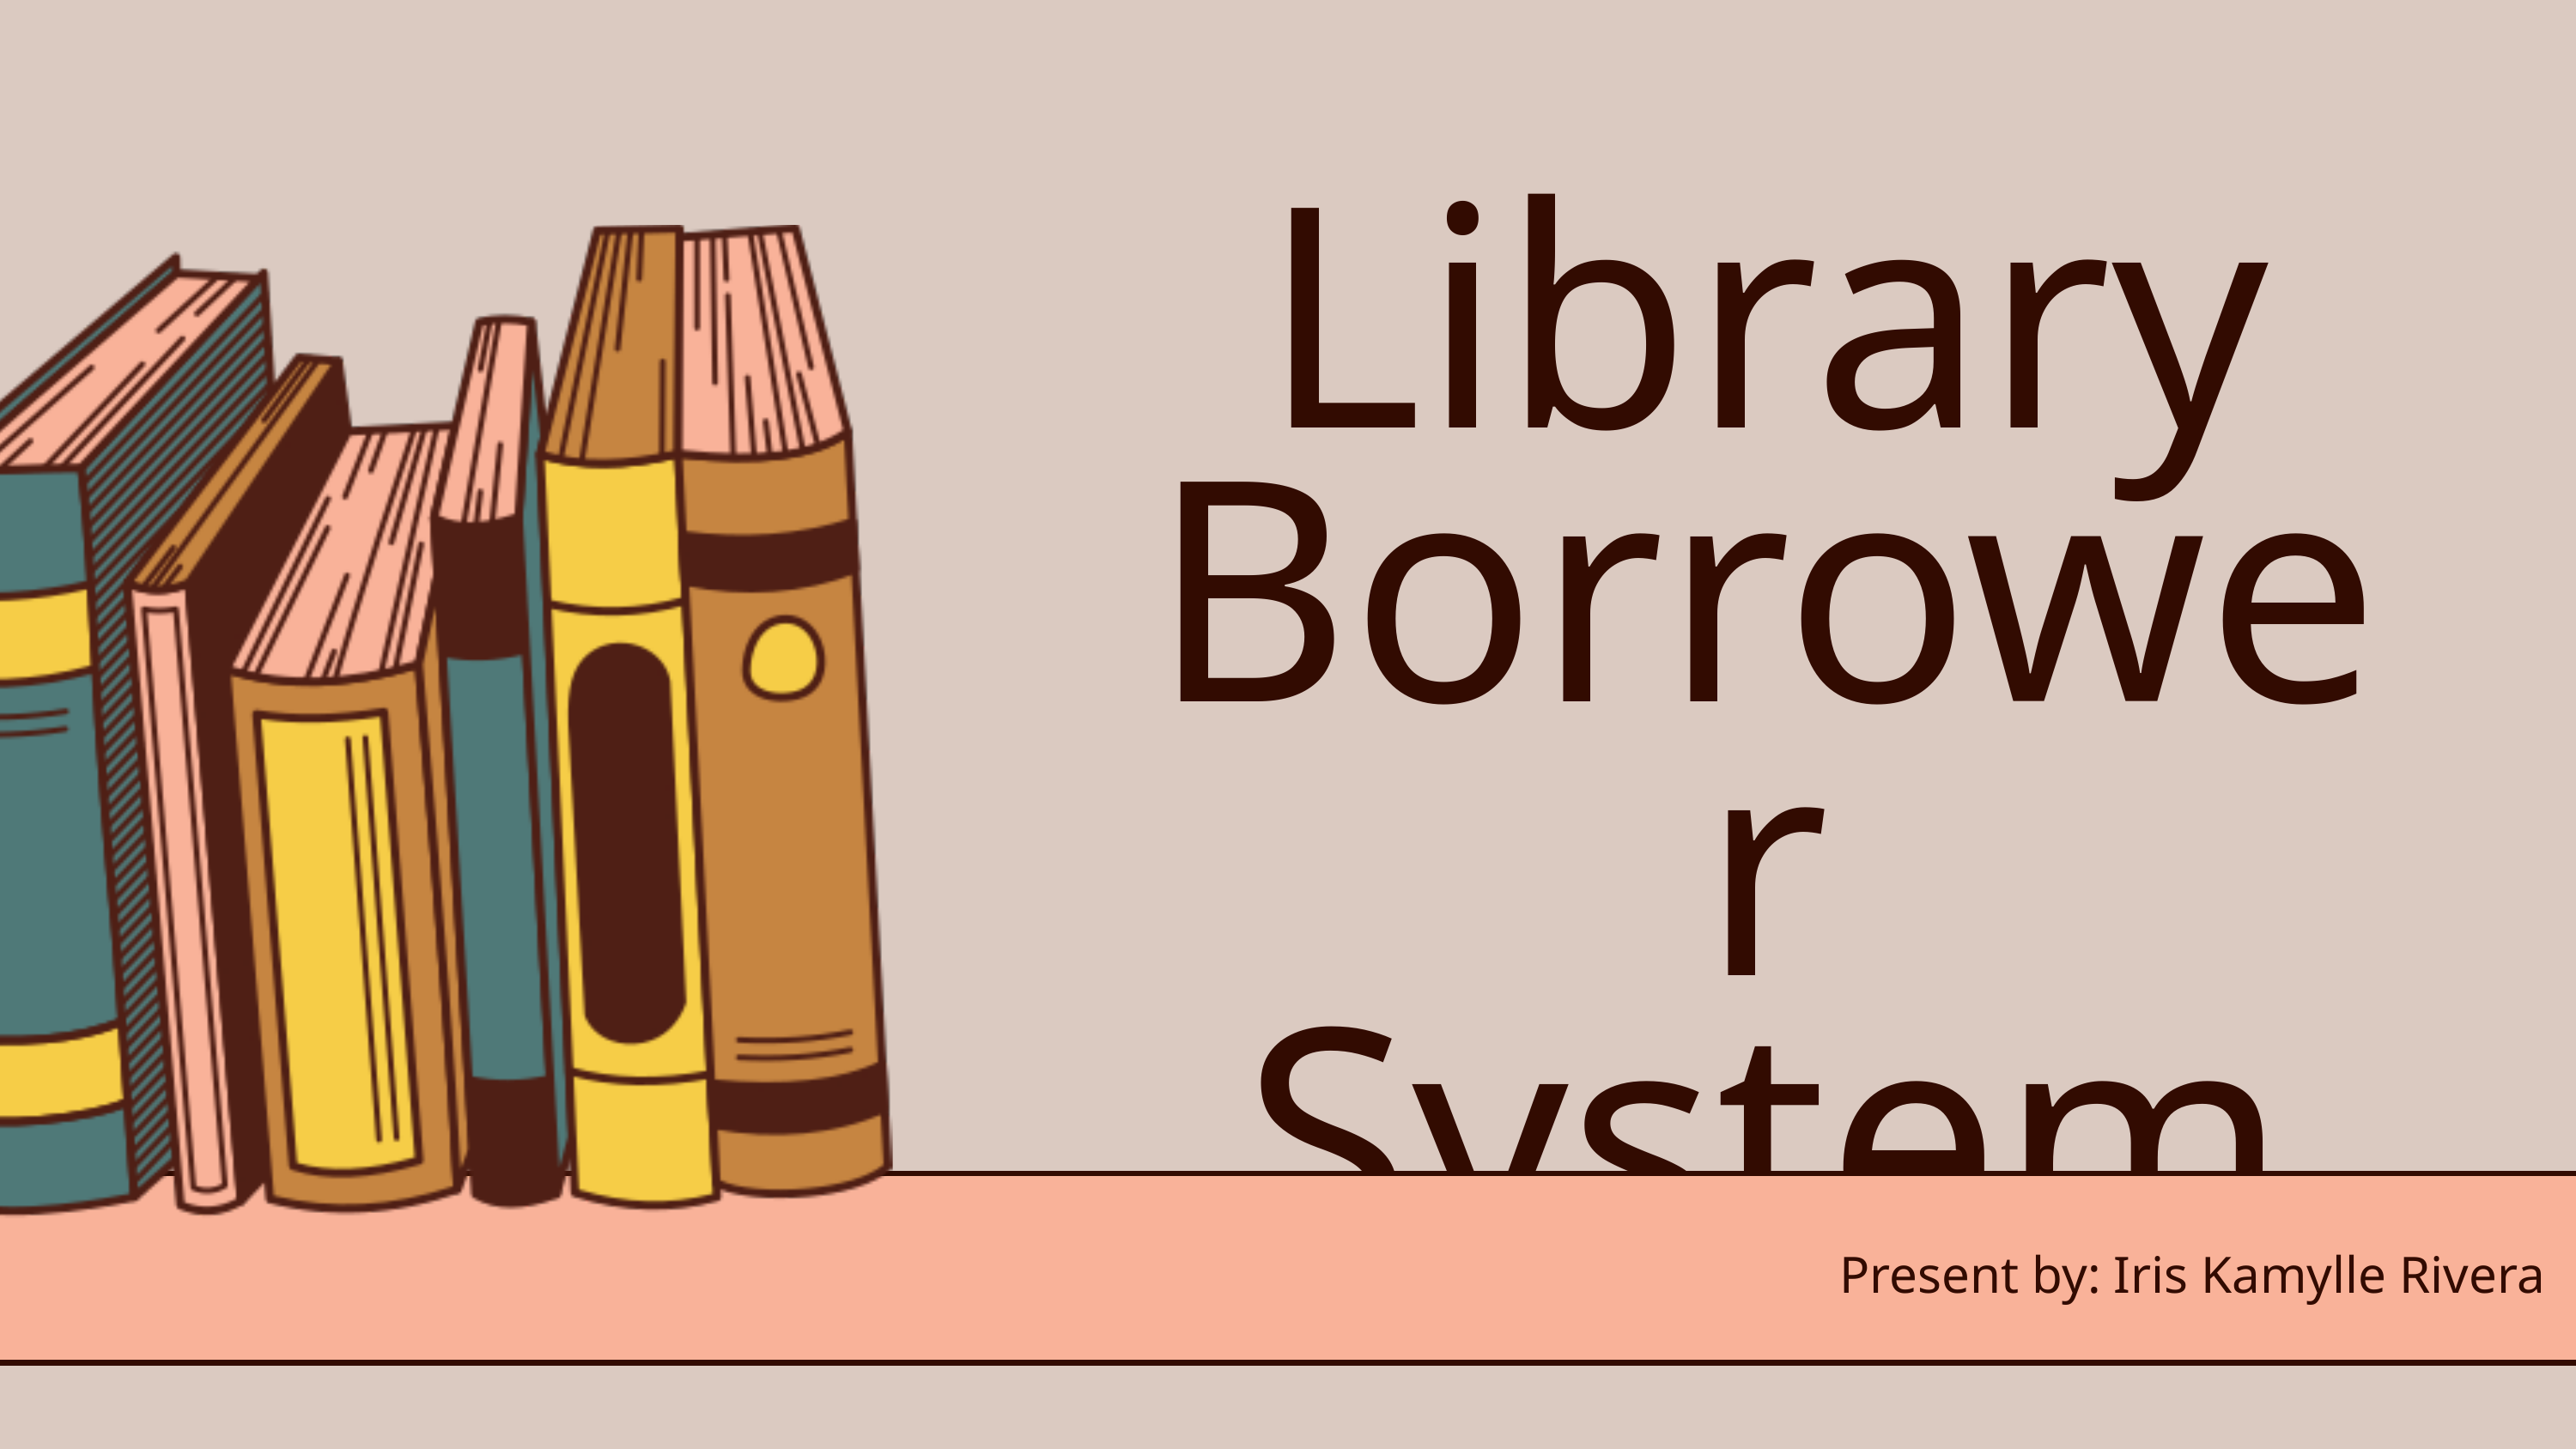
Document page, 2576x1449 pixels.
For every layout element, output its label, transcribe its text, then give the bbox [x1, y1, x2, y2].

text_box [0, 225, 893, 1170]
text_box Library Borrower System [1100, 215, 2432, 1170]
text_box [0, 1173, 2576, 1363]
